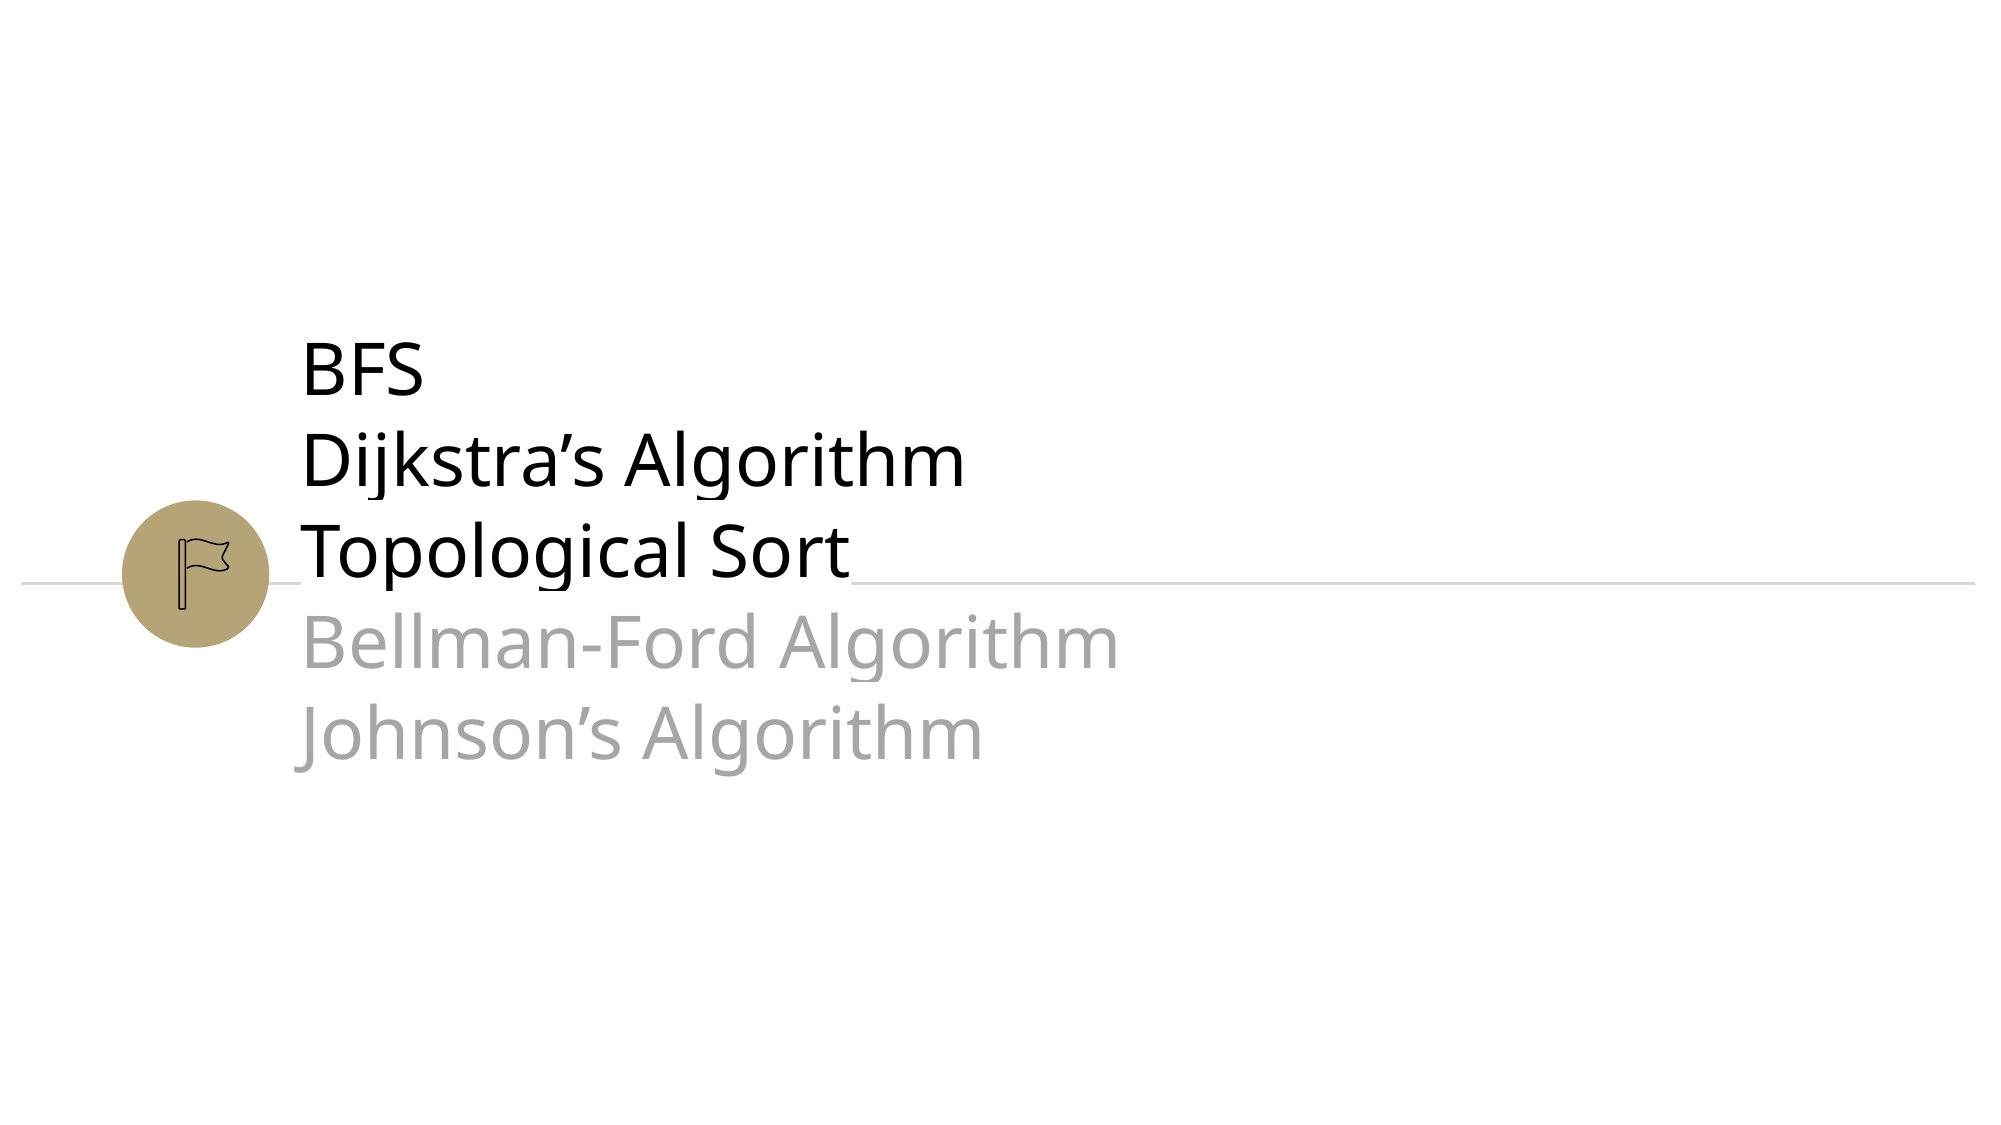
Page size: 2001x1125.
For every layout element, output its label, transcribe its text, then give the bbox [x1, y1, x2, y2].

text_box BFS Dijkstra’s Algorithm Topological Sort Bellman-Ford Algorithm Johnson’s Algorithm [293, 324, 1484, 784]
